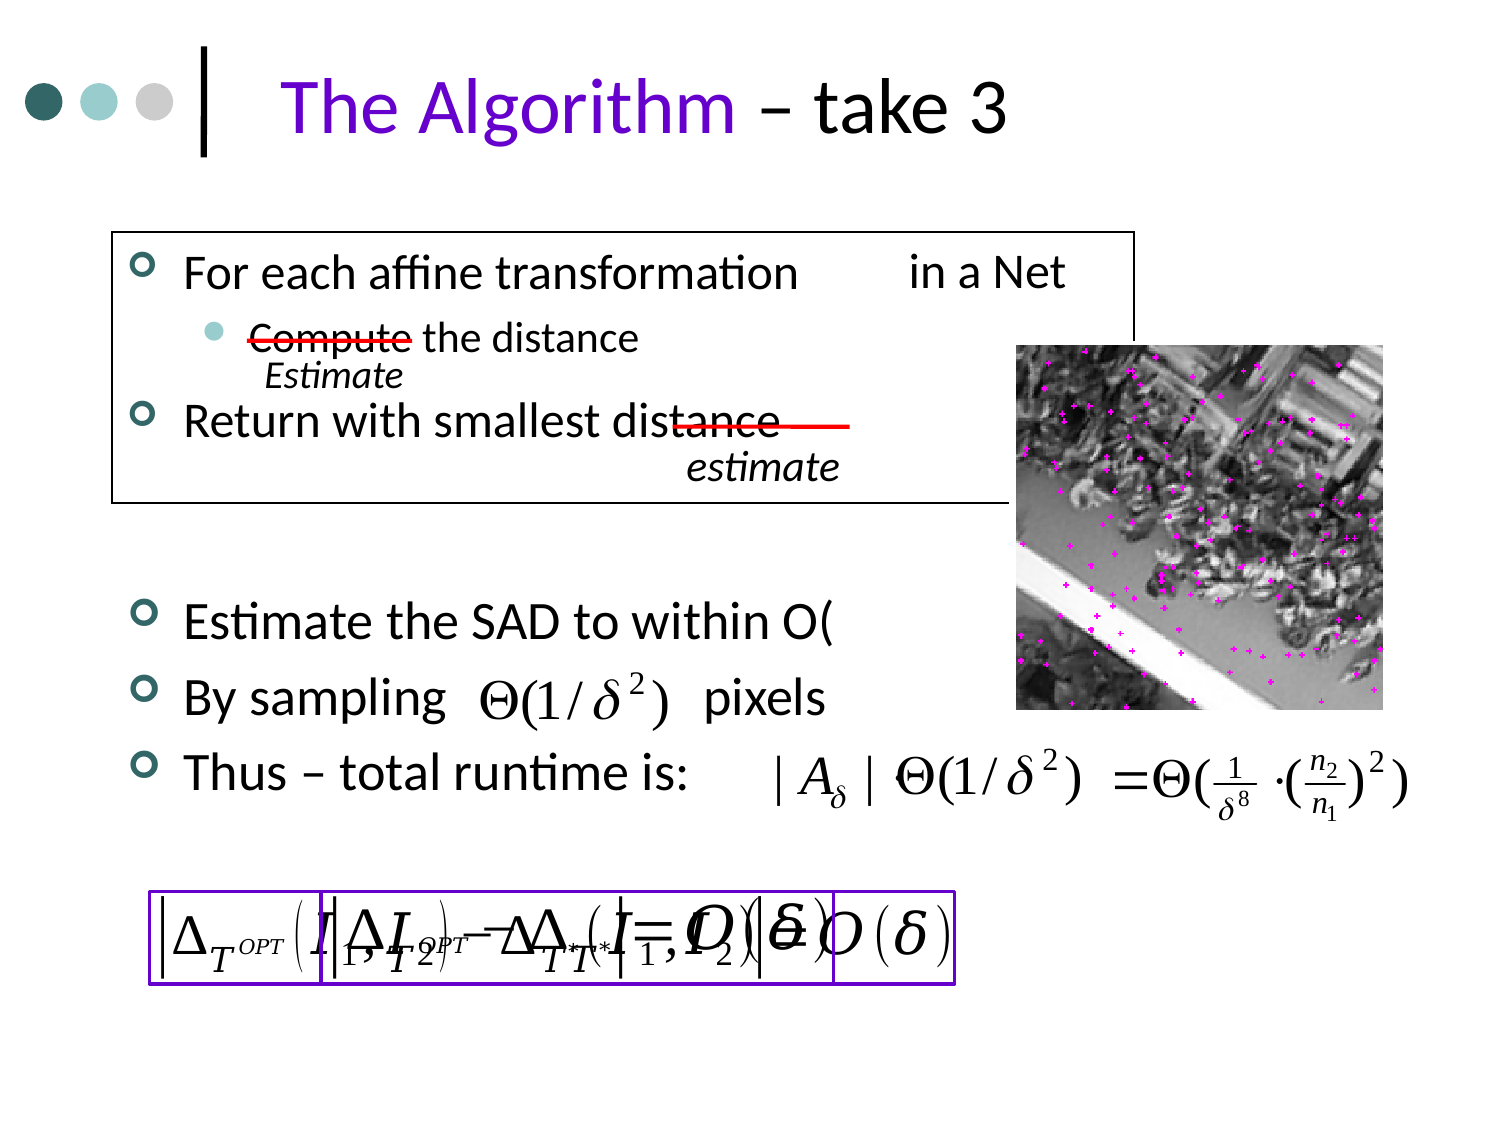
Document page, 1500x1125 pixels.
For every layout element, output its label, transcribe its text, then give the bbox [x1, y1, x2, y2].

text_box Estimate [249, 341, 433, 404]
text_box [470, 658, 680, 744]
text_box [768, 734, 1093, 823]
title The Algorithm – take 3 [265, 30, 1401, 173]
picture [1009, 341, 1387, 717]
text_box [1100, 732, 1421, 835]
text_box [106, 591, 1453, 919]
text_box estimate [671, 430, 867, 498]
